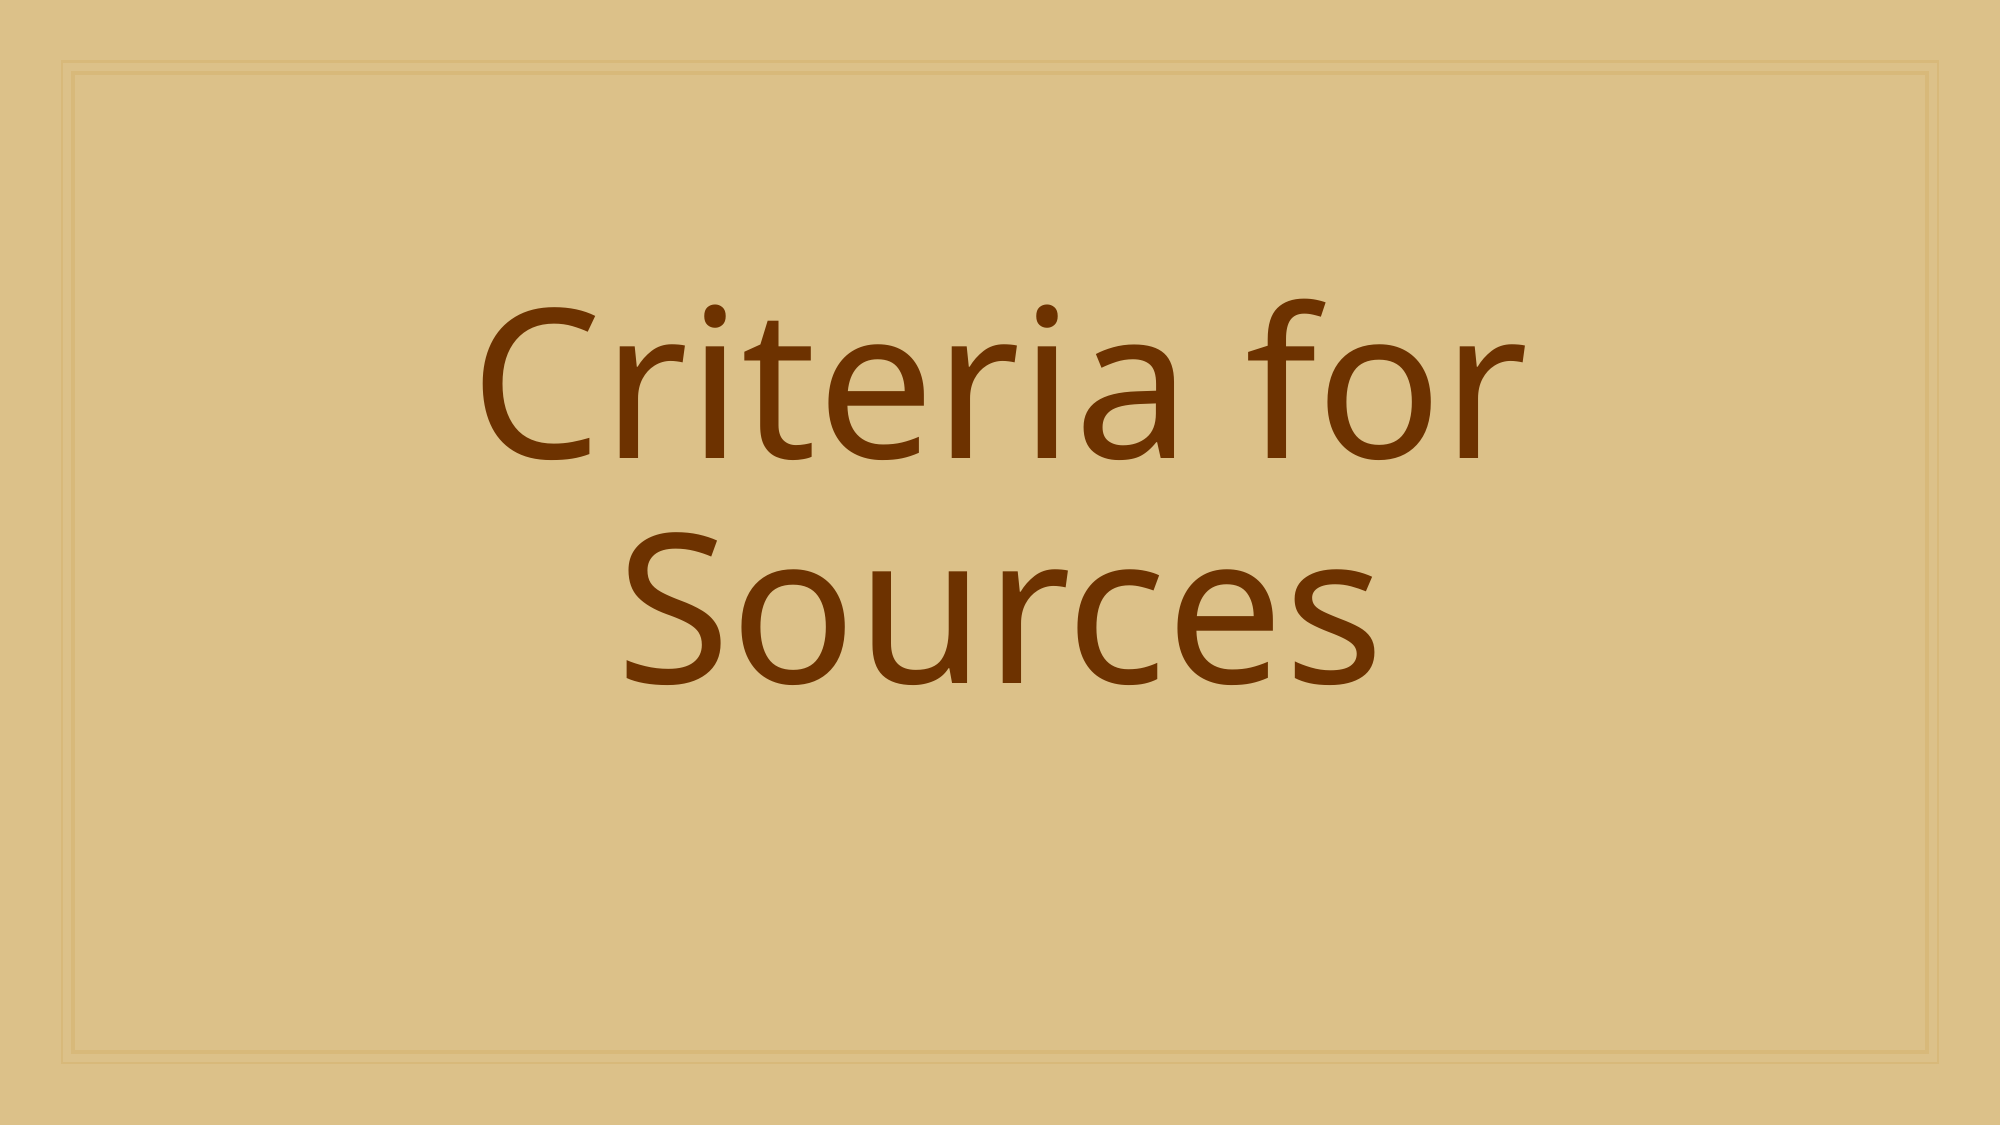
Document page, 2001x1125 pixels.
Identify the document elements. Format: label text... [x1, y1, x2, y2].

text_box [0, 0, 2000, 1125]
title Criteria for Sources [170, 379, 1830, 628]
